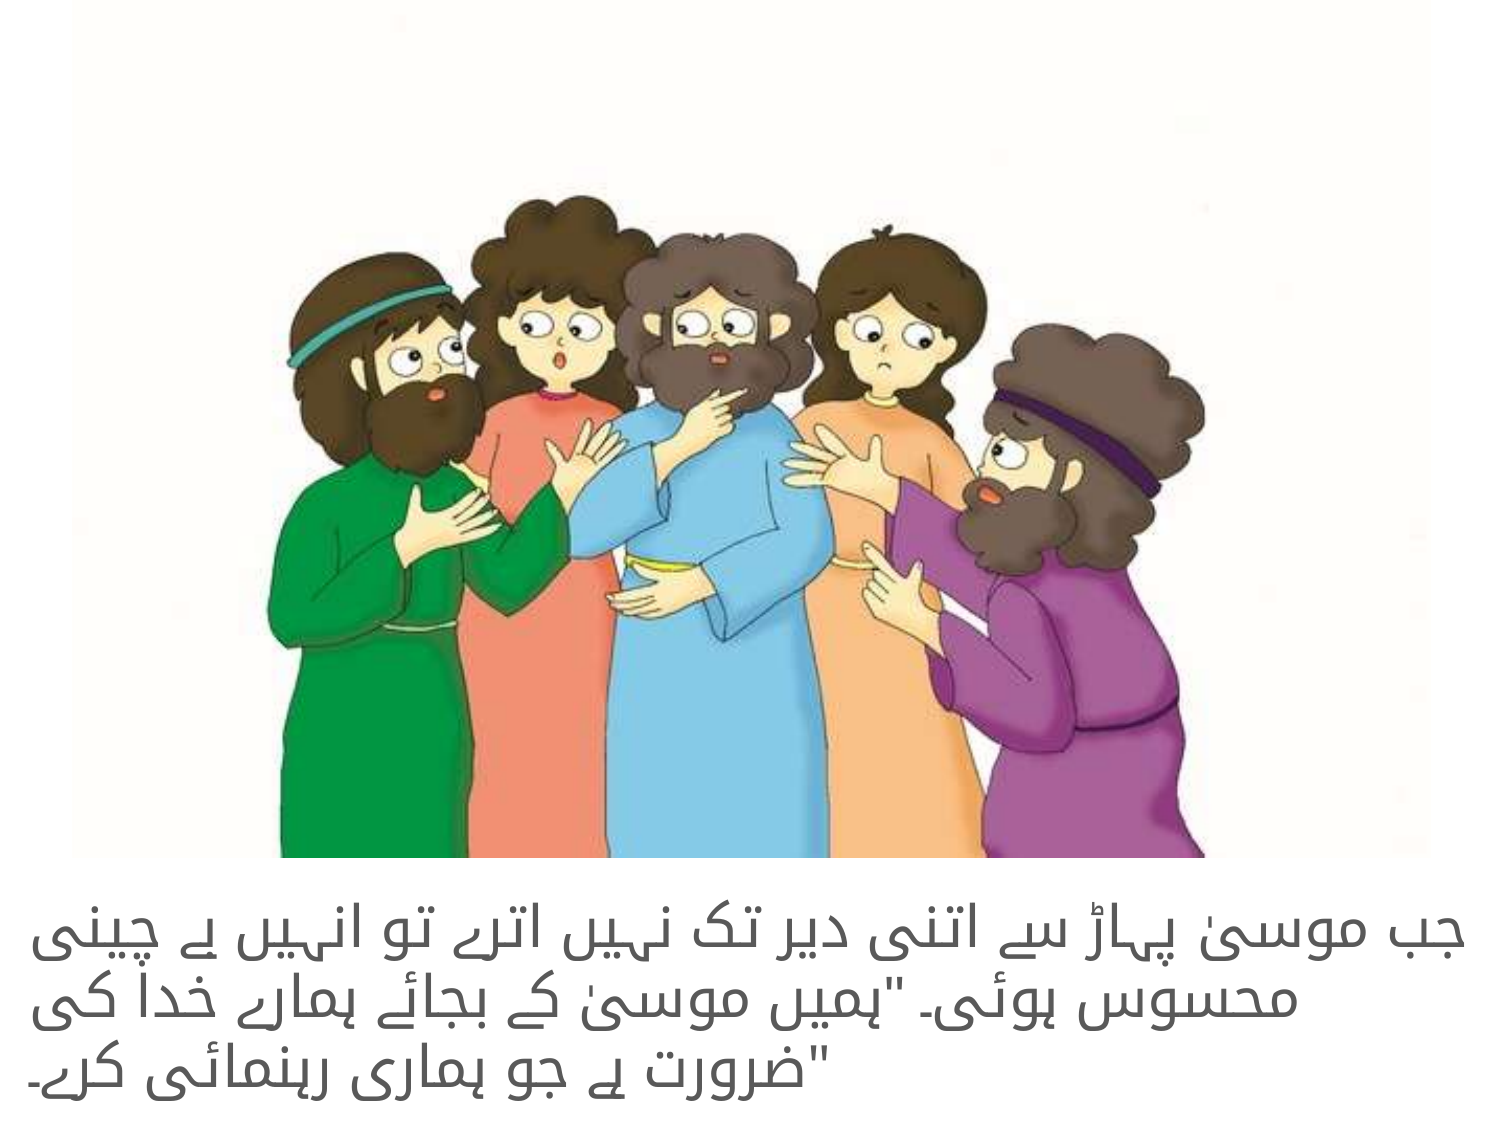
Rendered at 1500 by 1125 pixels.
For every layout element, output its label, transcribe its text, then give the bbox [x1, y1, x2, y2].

picture [72, 0, 1431, 858]
text_box جب موسیٰ پہاڑ سے اتنی دیر تک نہیں اترے تو انہیں بے چینی محسوس ہوئی۔ "ہمیں موسیٰ کے بجائے ہمارے خدا کی ضرورت ہے جو ہماری رہنمائی کرے۔" [14, 881, 1486, 1107]
